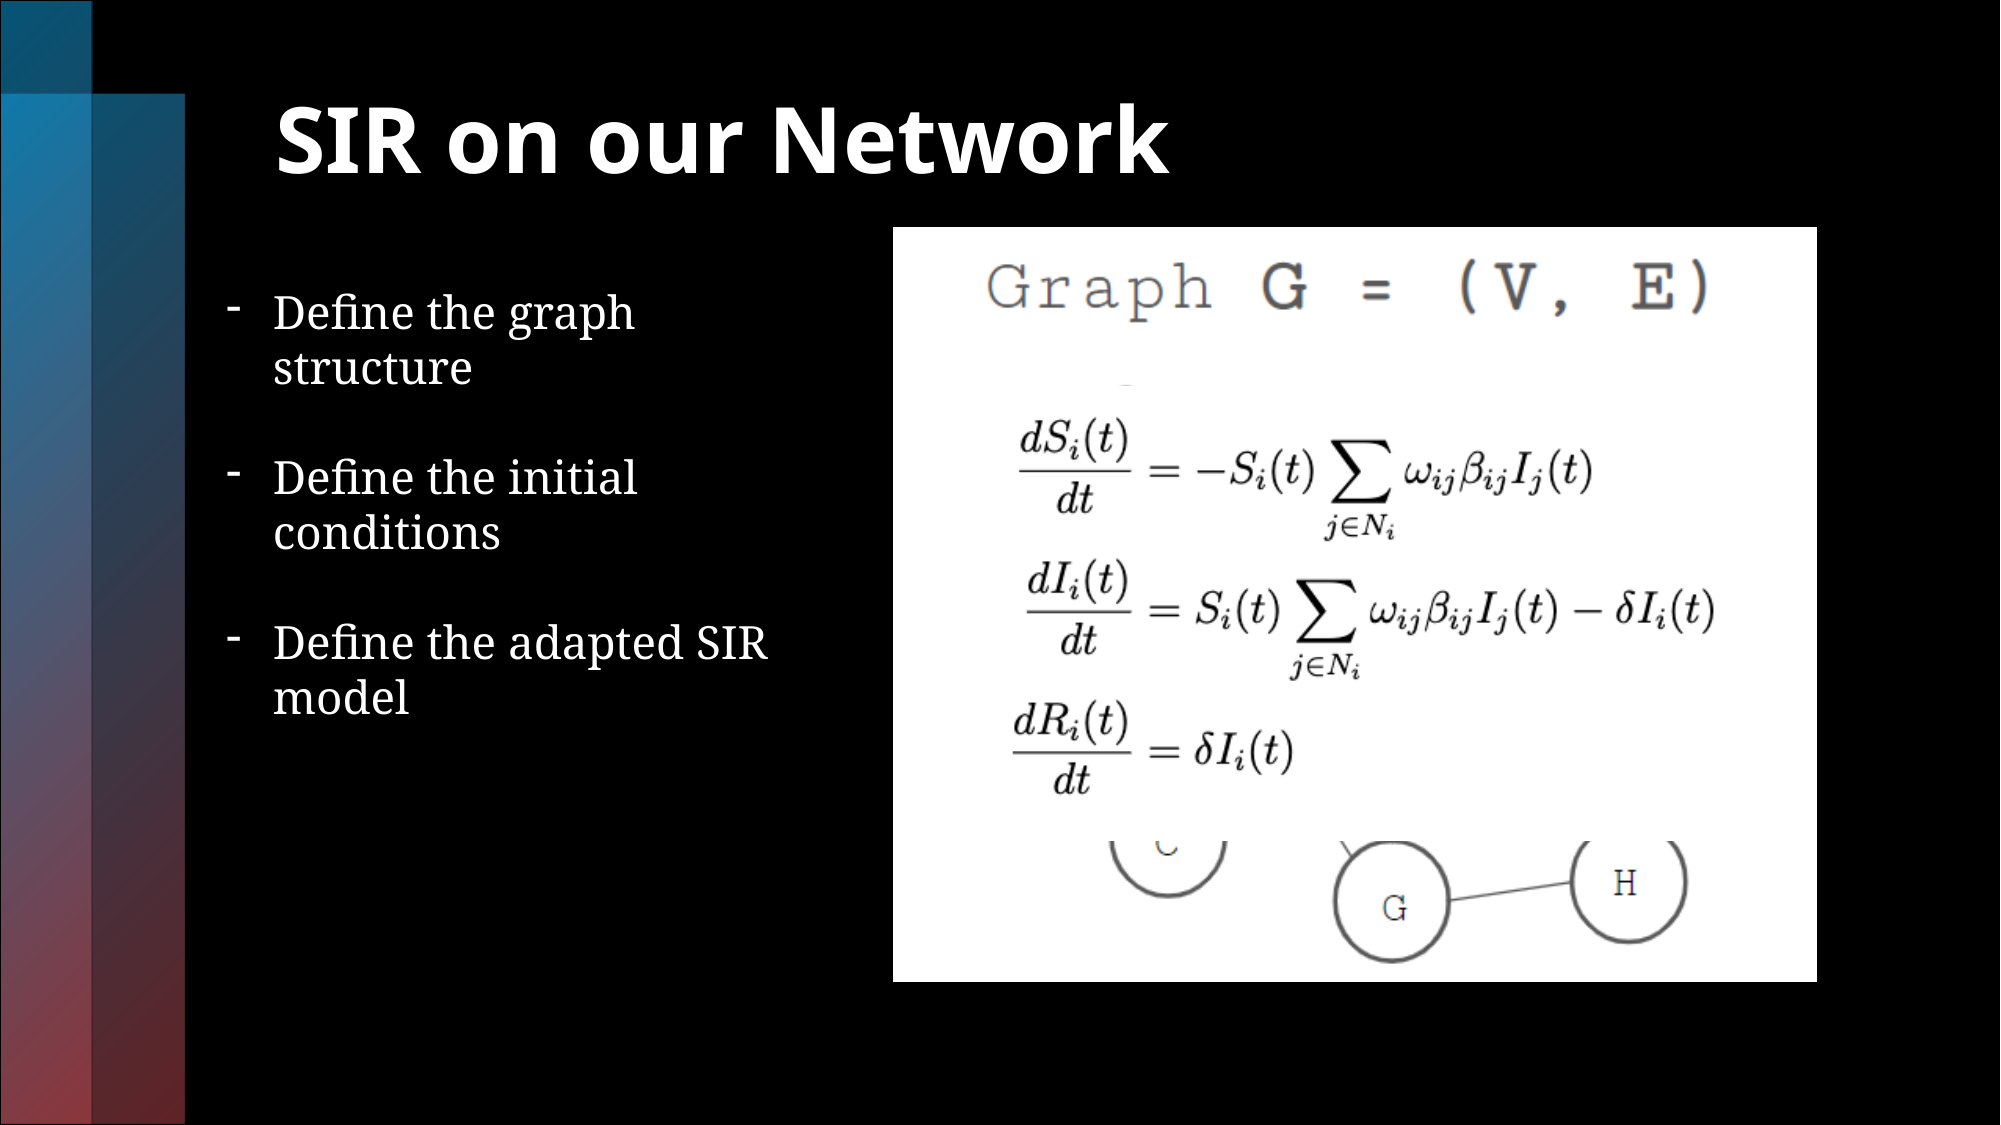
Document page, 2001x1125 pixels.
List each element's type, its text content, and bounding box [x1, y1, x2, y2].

picture [894, 386, 1817, 841]
title SIR on our Network [260, 74, 1817, 329]
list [893, 227, 1817, 982]
text_box Define the graph structure Define the initial conditions Define the adapted SIR model [211, 276, 852, 777]
